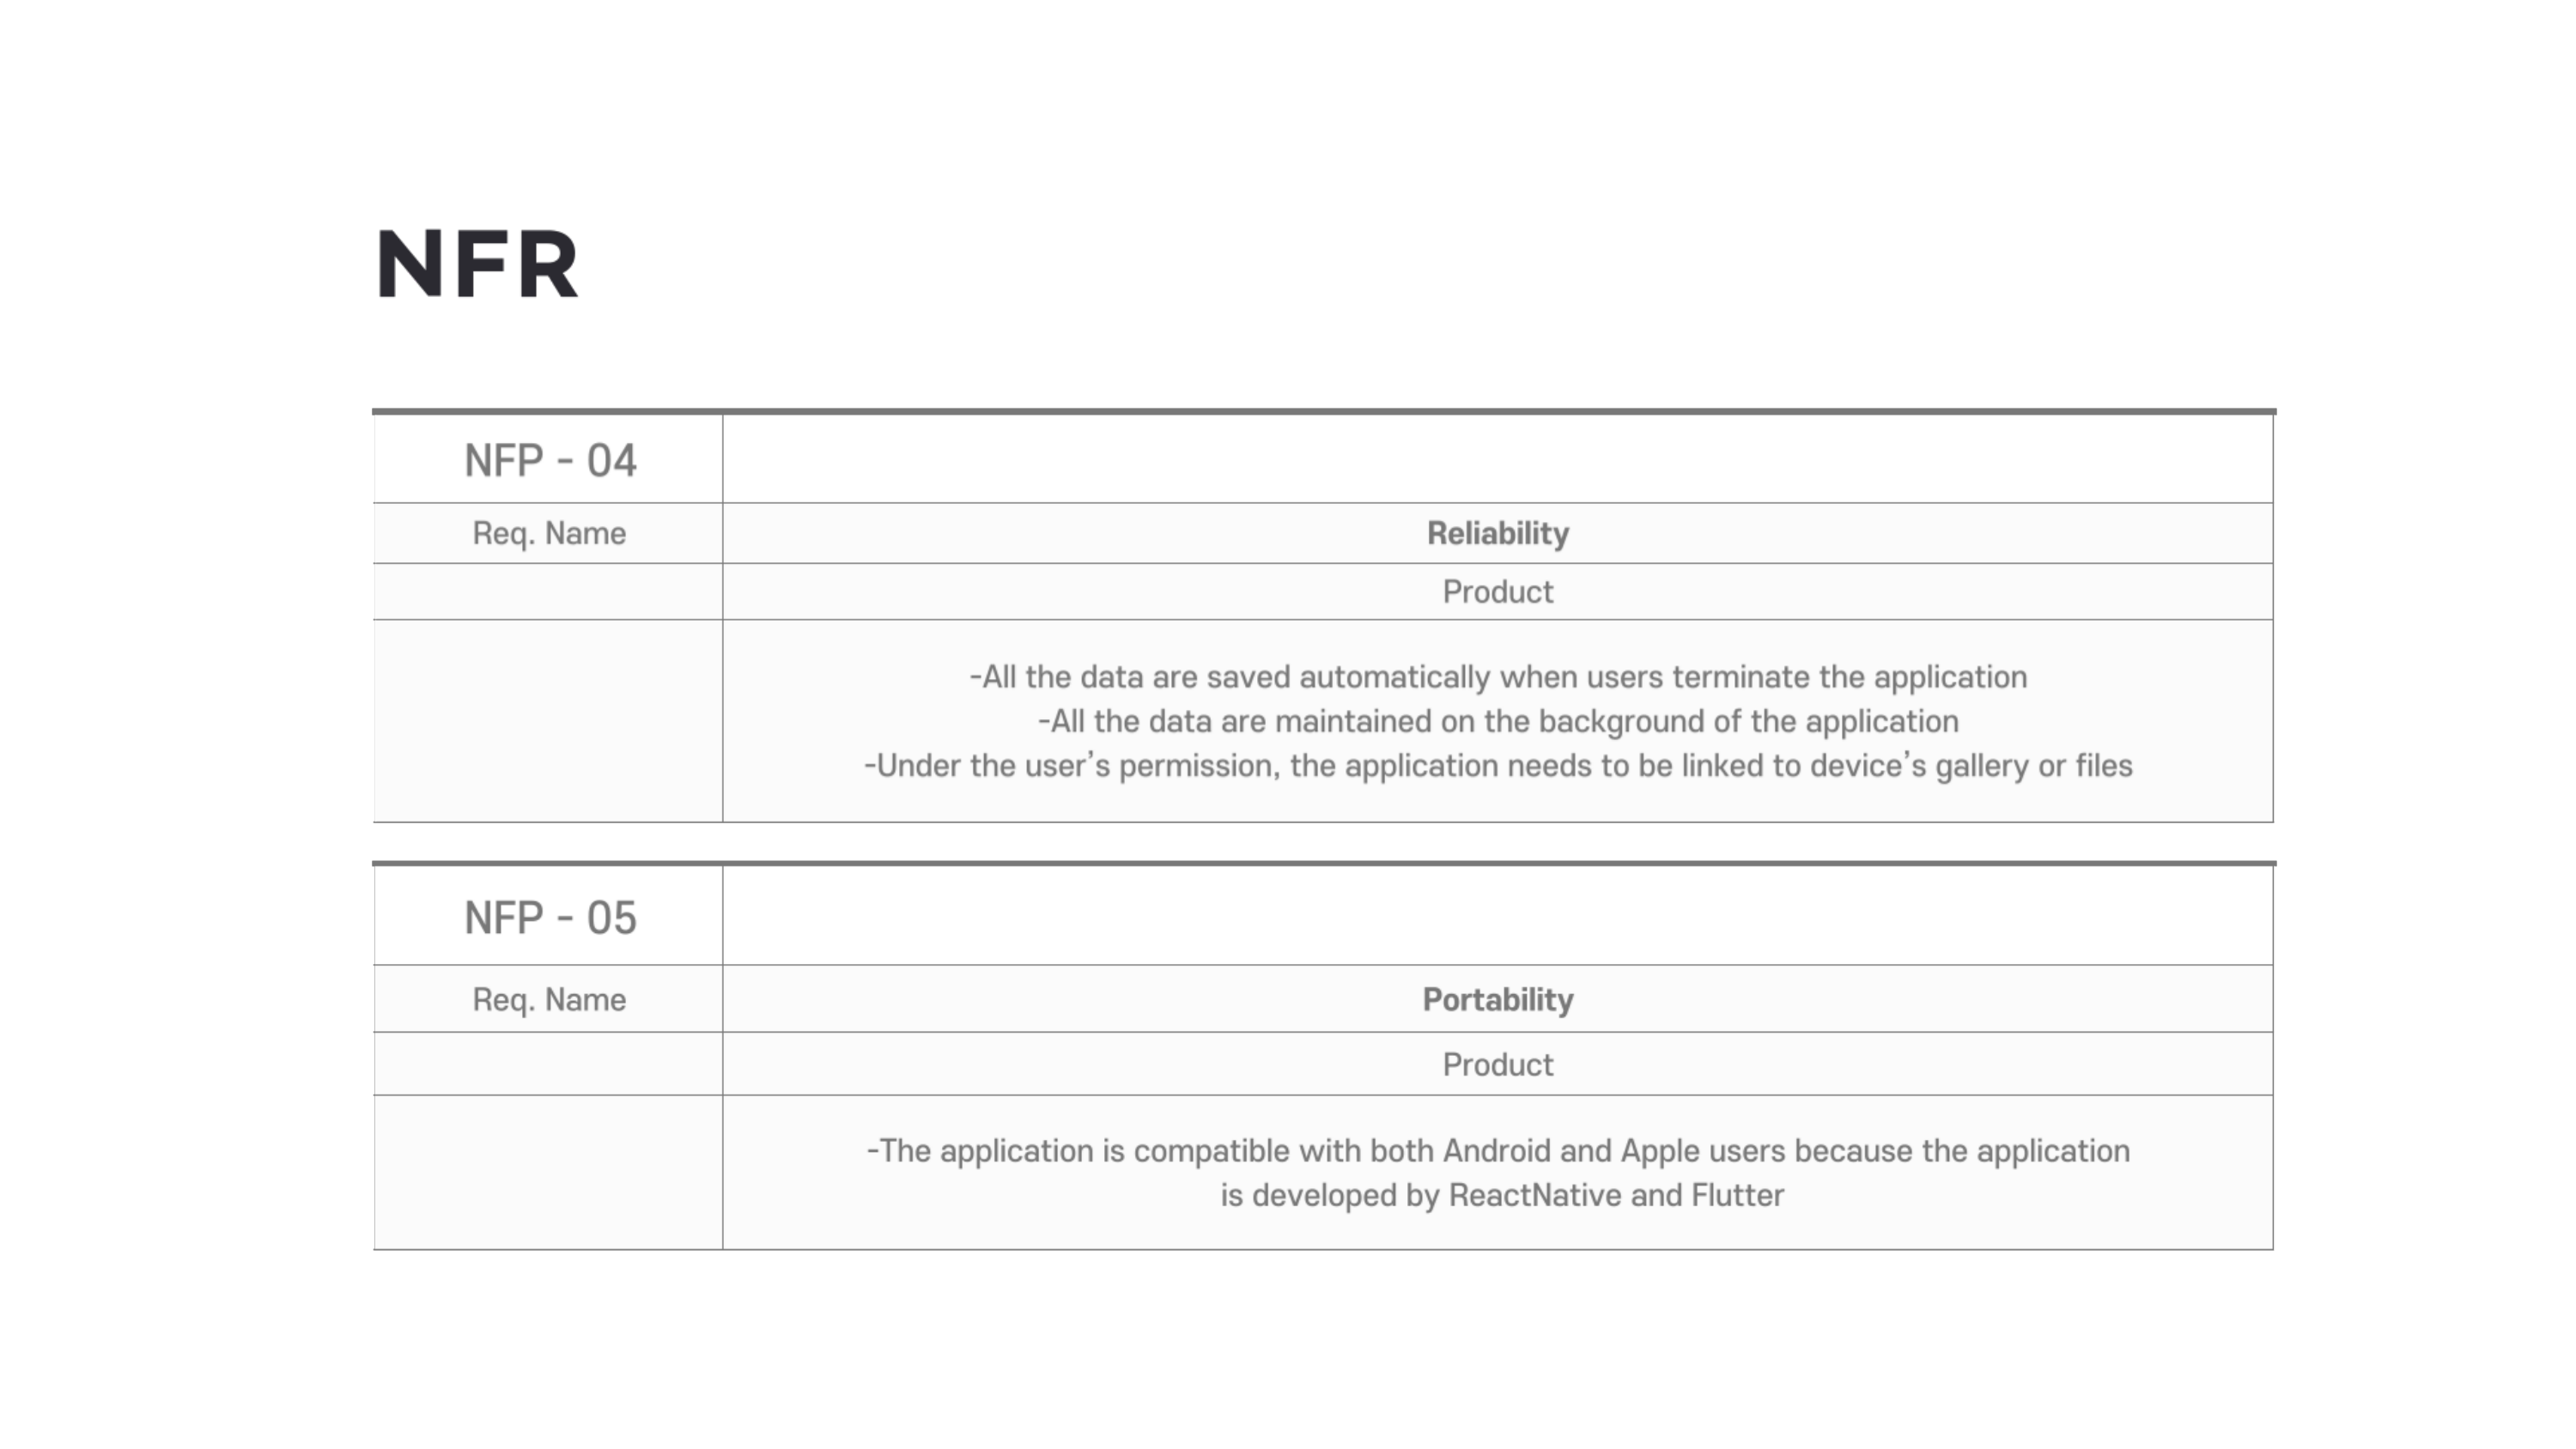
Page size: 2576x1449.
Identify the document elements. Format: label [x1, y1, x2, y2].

picture [0, 203, 2576, 1444]
